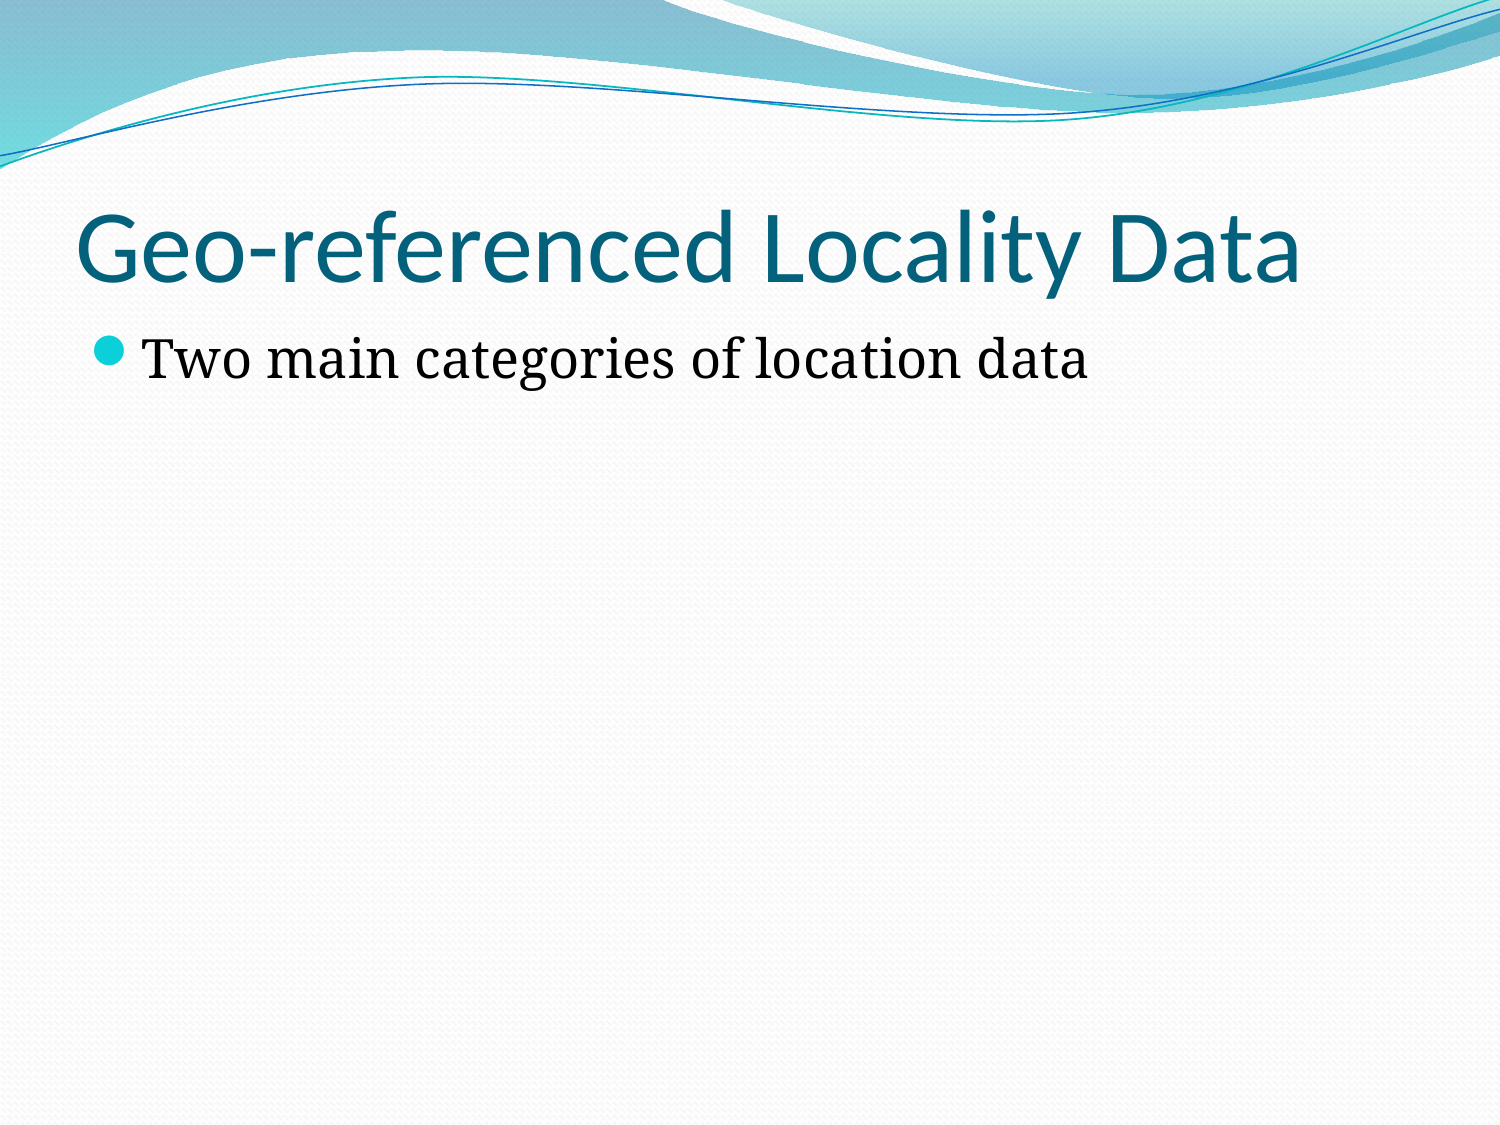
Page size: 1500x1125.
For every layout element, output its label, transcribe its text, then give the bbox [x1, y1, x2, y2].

list Two main categories of location data [75, 317, 1425, 1038]
title Geo-referenced Locality Data [75, 115, 1425, 303]
